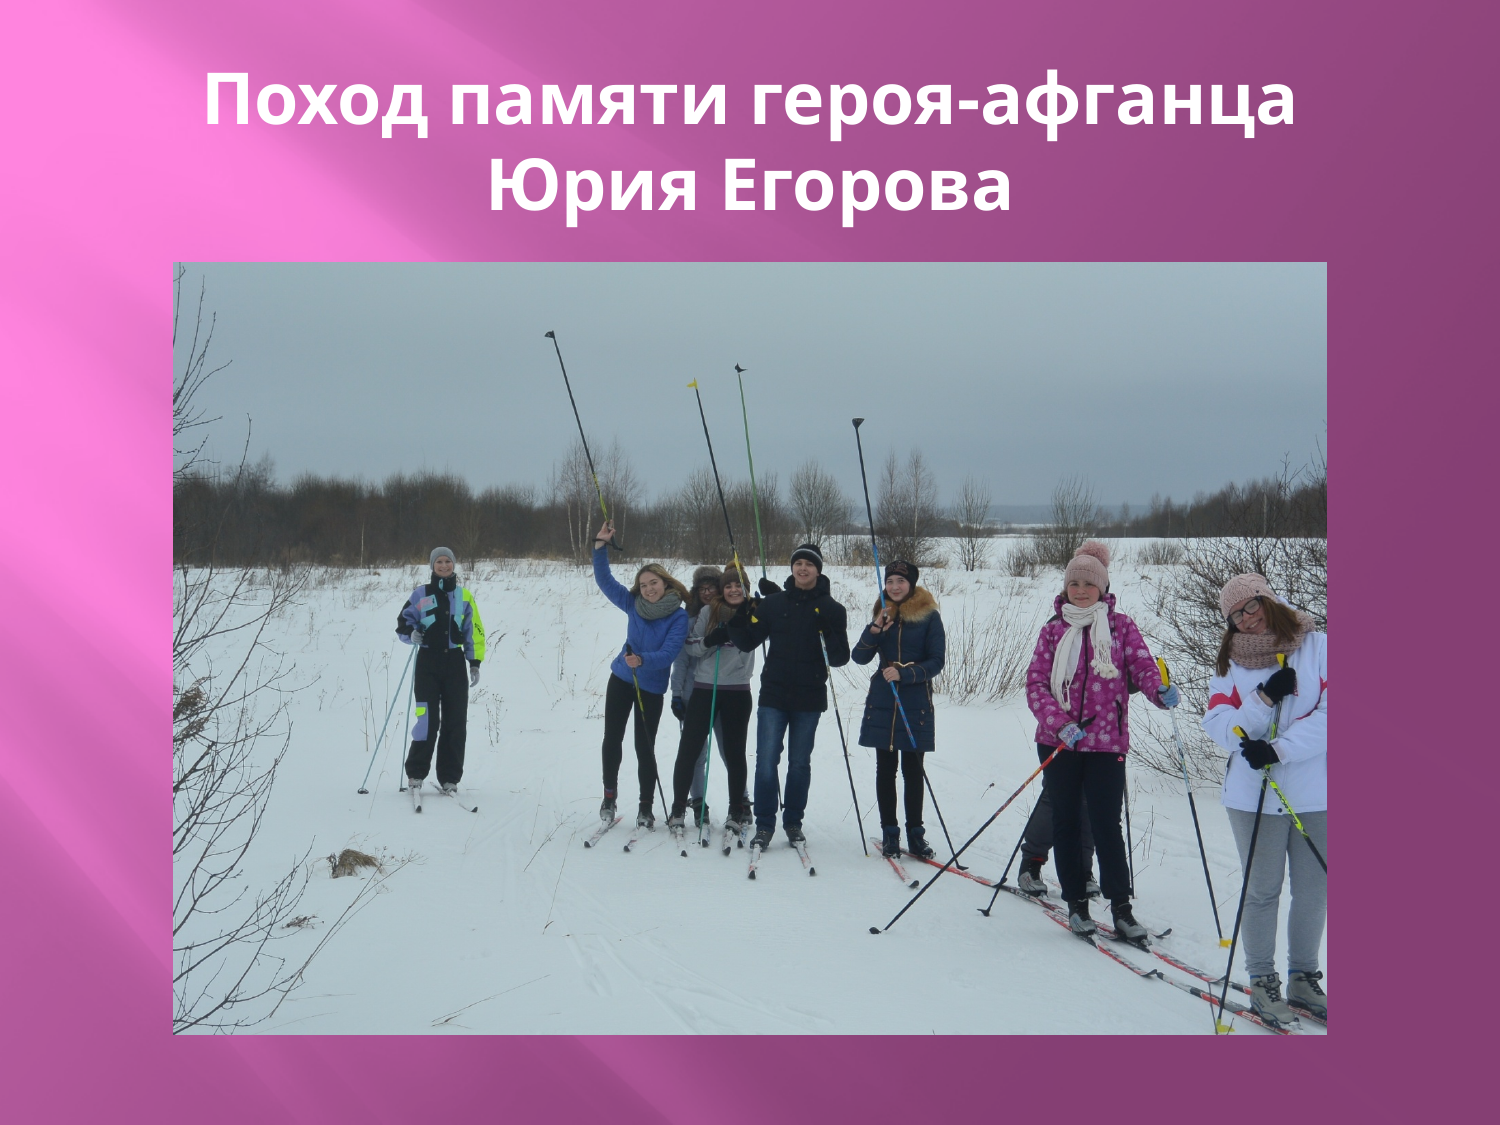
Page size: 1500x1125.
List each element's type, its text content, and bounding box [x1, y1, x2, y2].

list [172, 262, 1328, 1036]
title Поход памяти героя-афганца Юрия Егорова [75, 45, 1425, 233]
